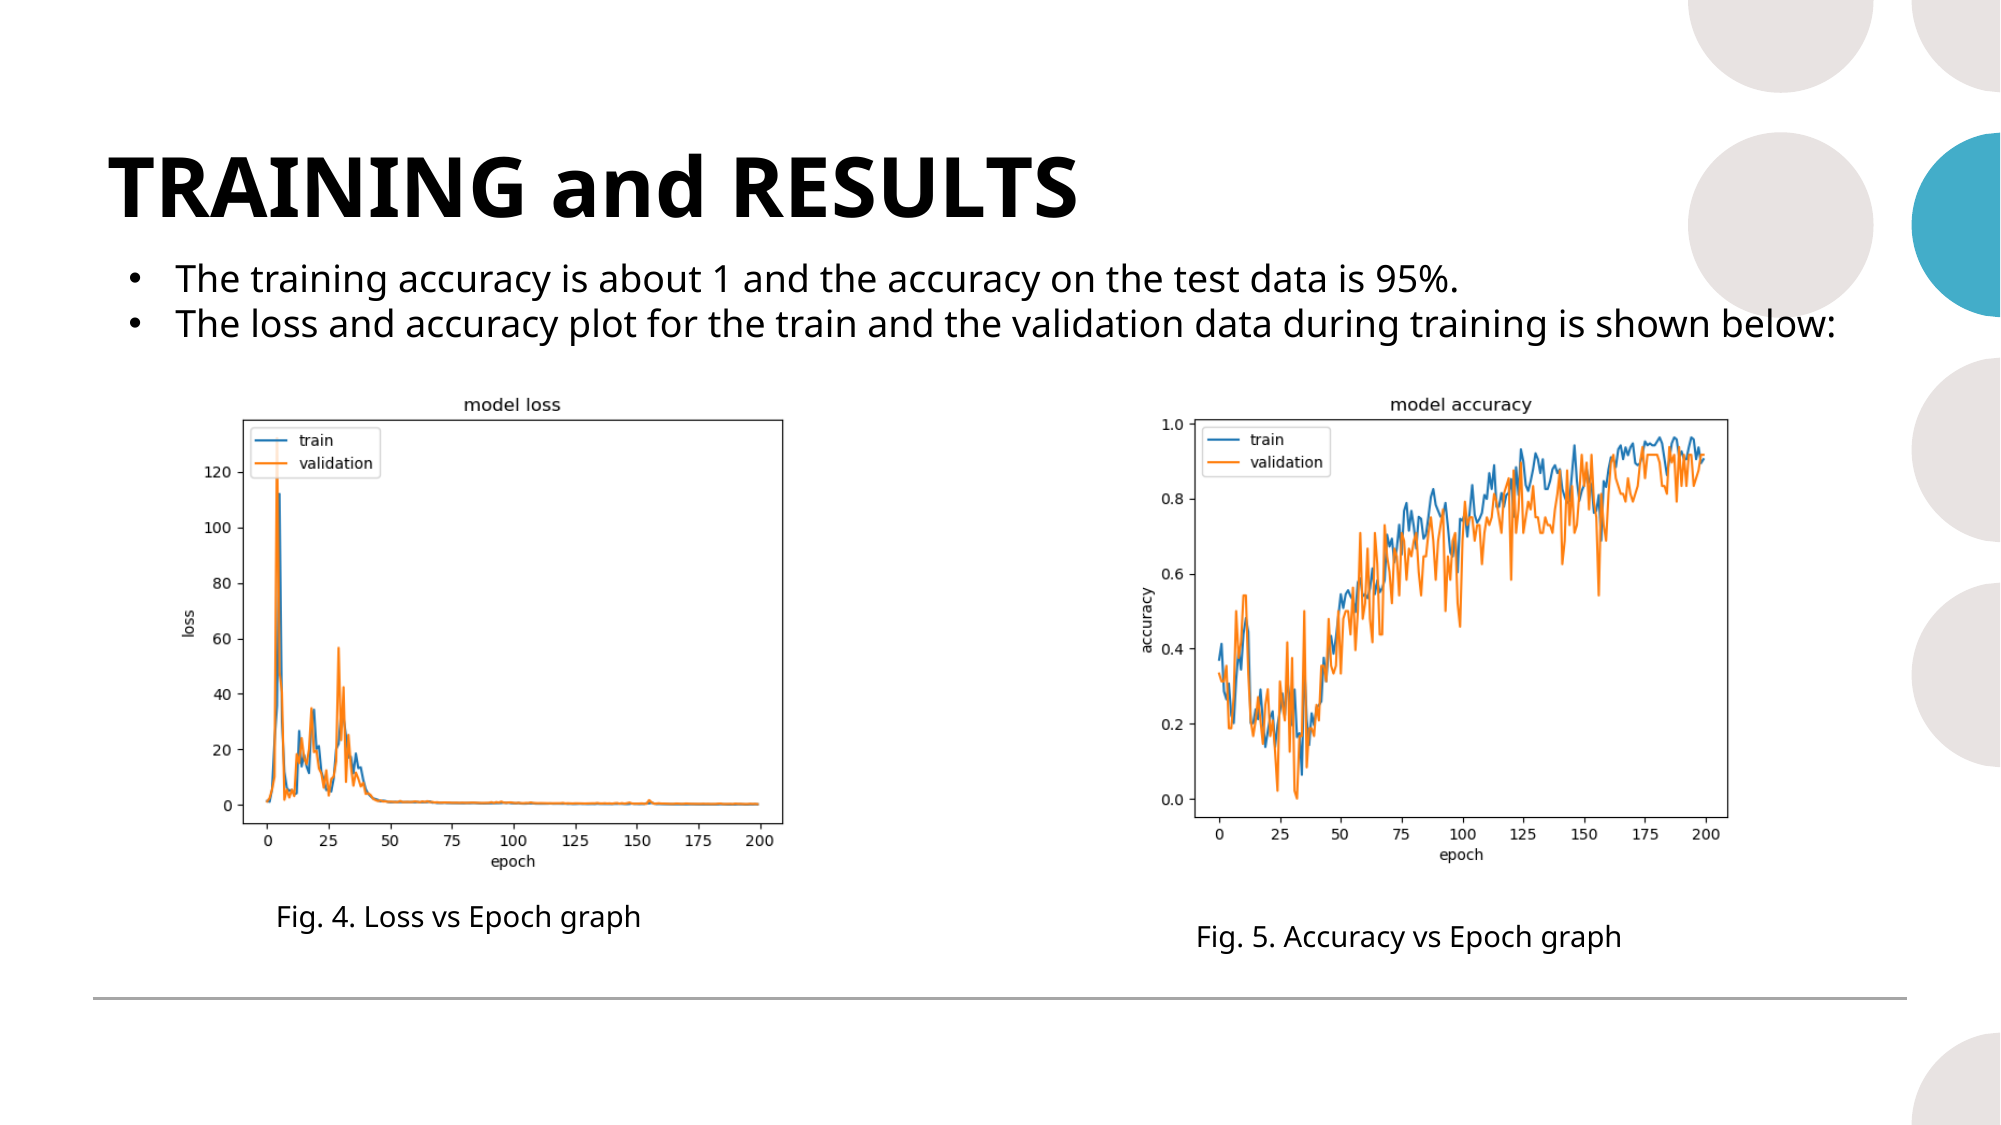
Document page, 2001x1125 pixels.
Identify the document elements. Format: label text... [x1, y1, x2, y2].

text_box Fig. 4. Loss vs Epoch graph [261, 891, 770, 941]
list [171, 387, 792, 881]
title TRAINING and RESULTS [92, 126, 1297, 335]
text_box Fig. 5. Accuracy vs Epoch graph [1180, 911, 1699, 962]
text_box The training accuracy is about 1 and the accuracy on the test data is 95%. The loss and accuracy plot for the train and the validation data during training is shown below: [113, 247, 1908, 353]
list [1129, 387, 1738, 874]
